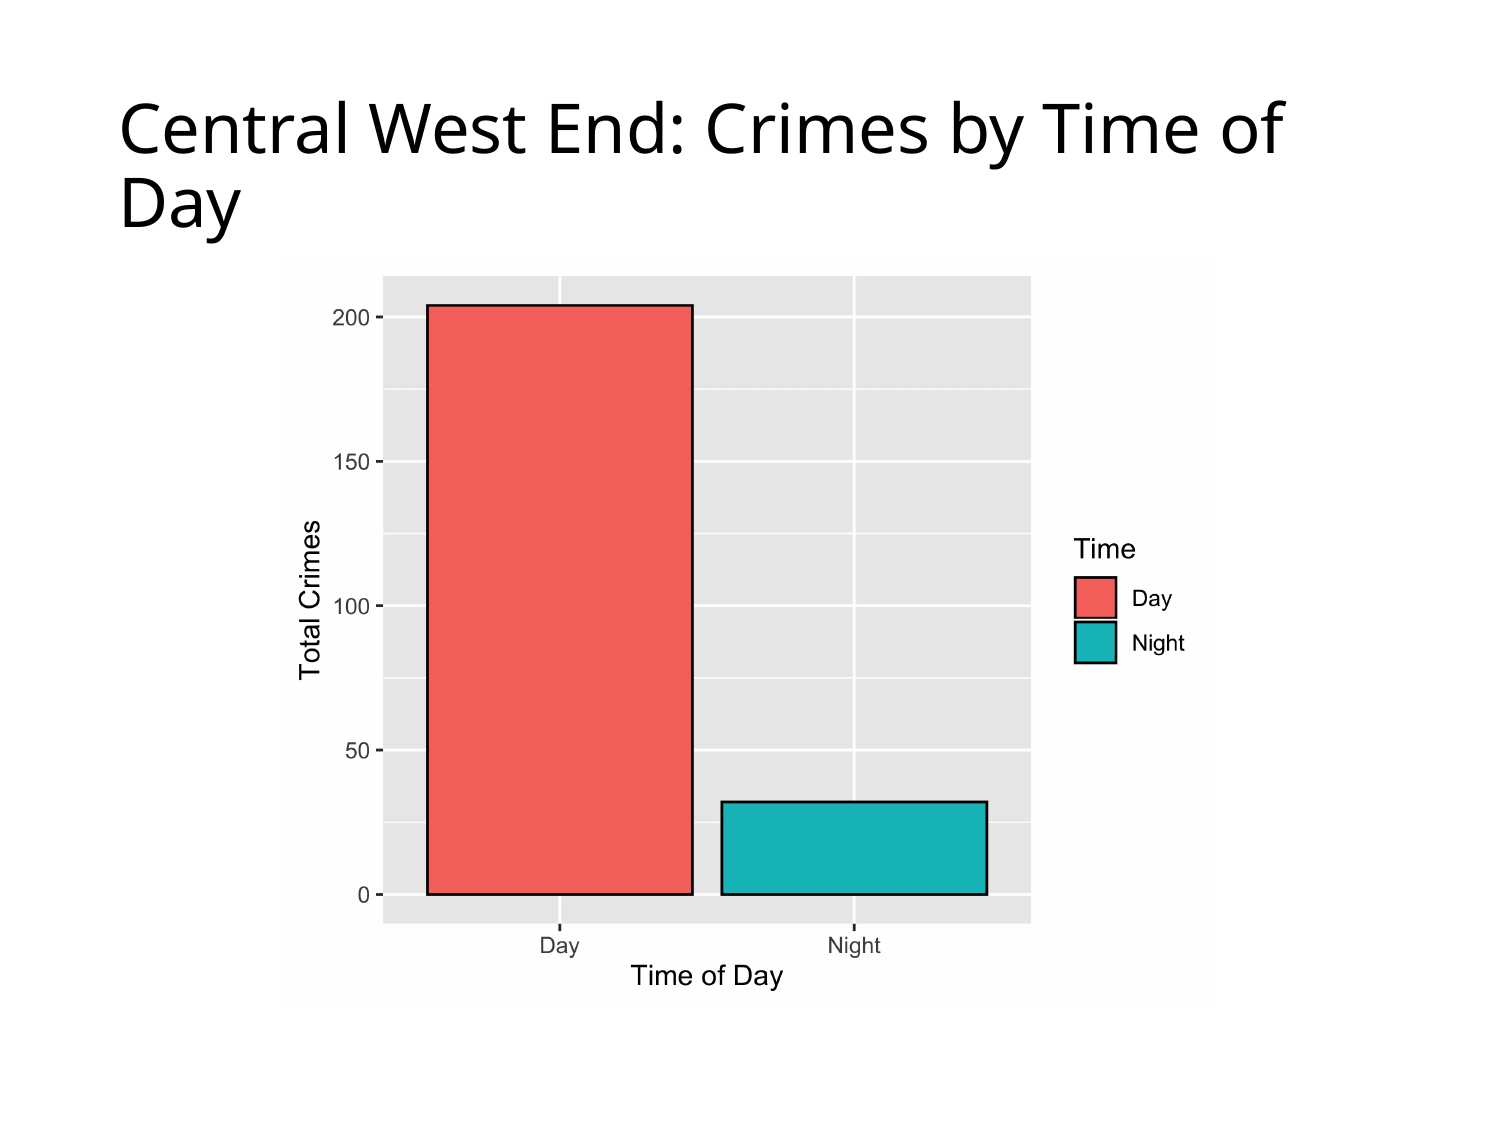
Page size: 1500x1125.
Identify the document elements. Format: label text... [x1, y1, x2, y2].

title Central West End: Crimes by Time of Day [103, 59, 1397, 278]
picture [285, 262, 1213, 1005]
